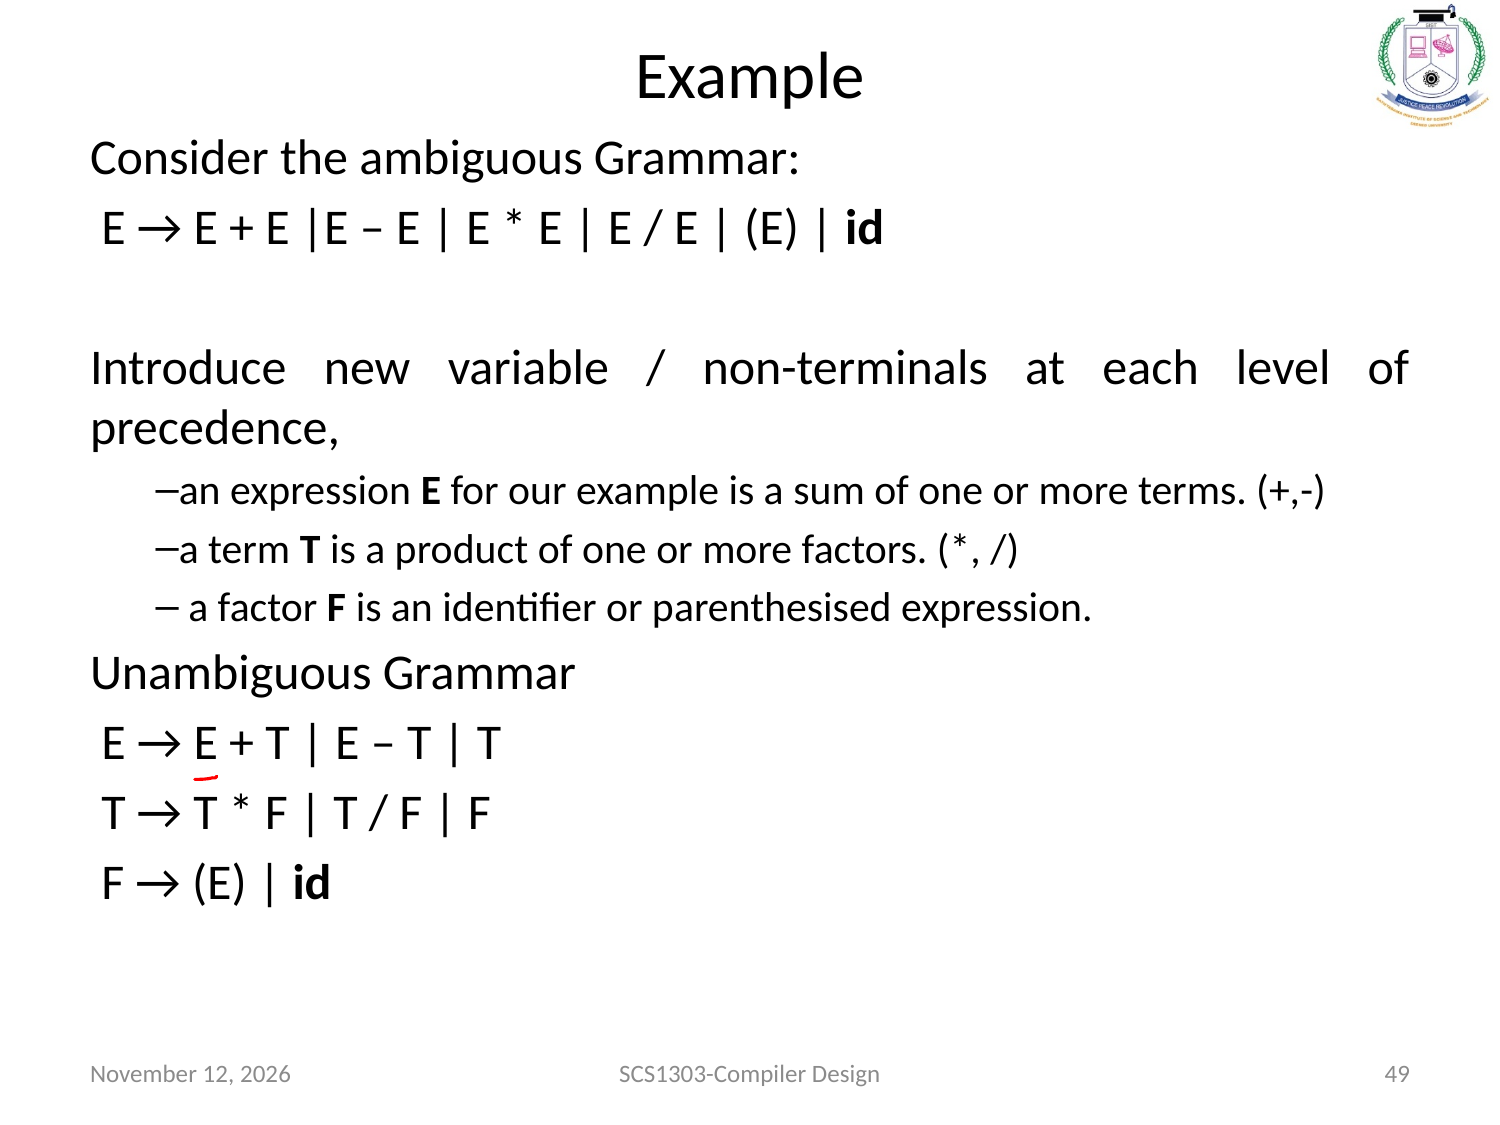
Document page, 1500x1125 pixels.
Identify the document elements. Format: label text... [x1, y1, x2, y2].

slide_number 49 [1074, 1042, 1425, 1103]
title Example [75, 23, 1425, 117]
footer SCS1303-Compiler Design [512, 1042, 988, 1103]
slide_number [75, 1042, 425, 1103]
picture [1361, 0, 1500, 129]
list Consider the ambiguous Grammar: E → E + E |E – E | E * E | E / E | (E) | id Introduce new variable / non-terminals at each level of precedence, an expression E for our example is a sum of one or more terms. (+,-) a term T is a product of one or more factors. (*, /) a factor F is an identifier or parenthesised expression. Unambiguous Grammar E → E + T | E – T | T T → T * F | T / F | F F → (E) | id [75, 117, 1425, 1005]
